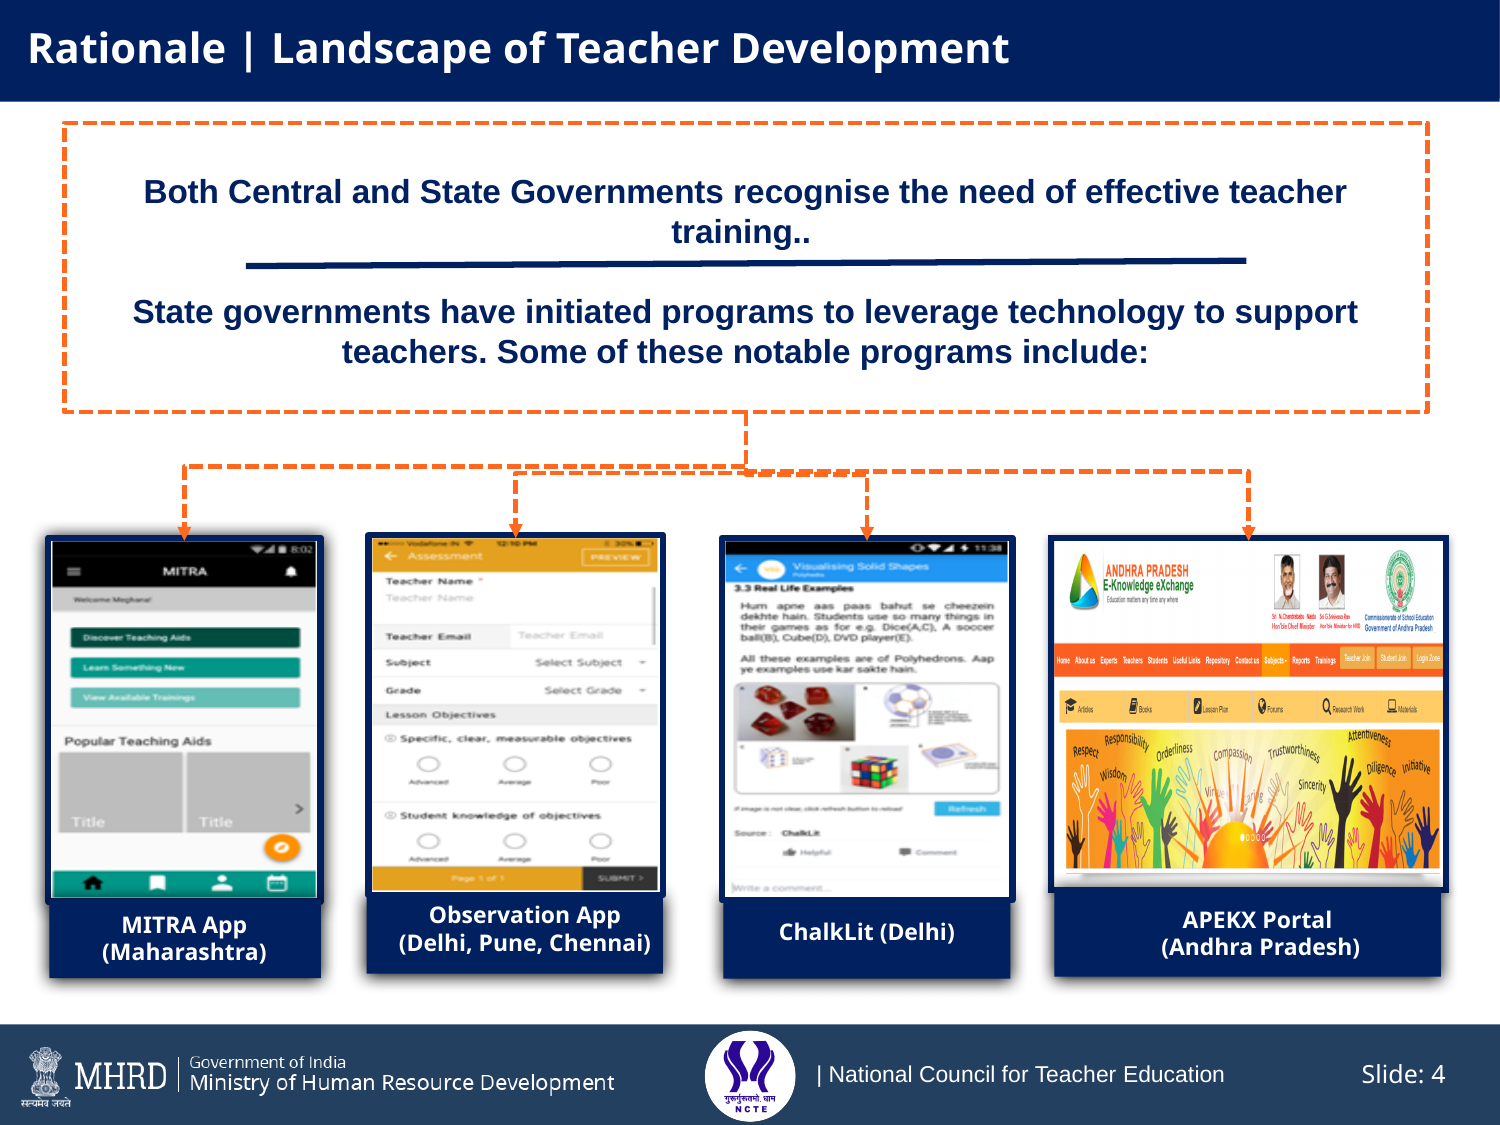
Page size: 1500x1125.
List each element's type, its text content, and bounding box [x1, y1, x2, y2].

picture [20, 1047, 641, 1107]
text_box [569, 361, 693, 593]
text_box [723, 540, 1011, 979]
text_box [48, 540, 322, 979]
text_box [743, 417, 870, 540]
text_box | National Council for Teacher Education [801, 1044, 1297, 1101]
list Rationale | Landscape of Teacher Development [0, 0, 1500, 102]
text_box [1066, 260, 1247, 267]
slide_number Slide: 4 [1329, 1045, 1478, 1106]
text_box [534, 260, 929, 267]
picture [702, 1027, 798, 1123]
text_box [402, 197, 528, 760]
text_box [934, 226, 1061, 730]
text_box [245, 260, 397, 267]
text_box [366, 537, 664, 974]
text_box Both Central and State Governments recognise the need of effective teacher training.. State governments have initiated programs to leverage technology to support teachers. Some of these notable programs include: [64, 122, 1428, 413]
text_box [1054, 540, 1444, 978]
